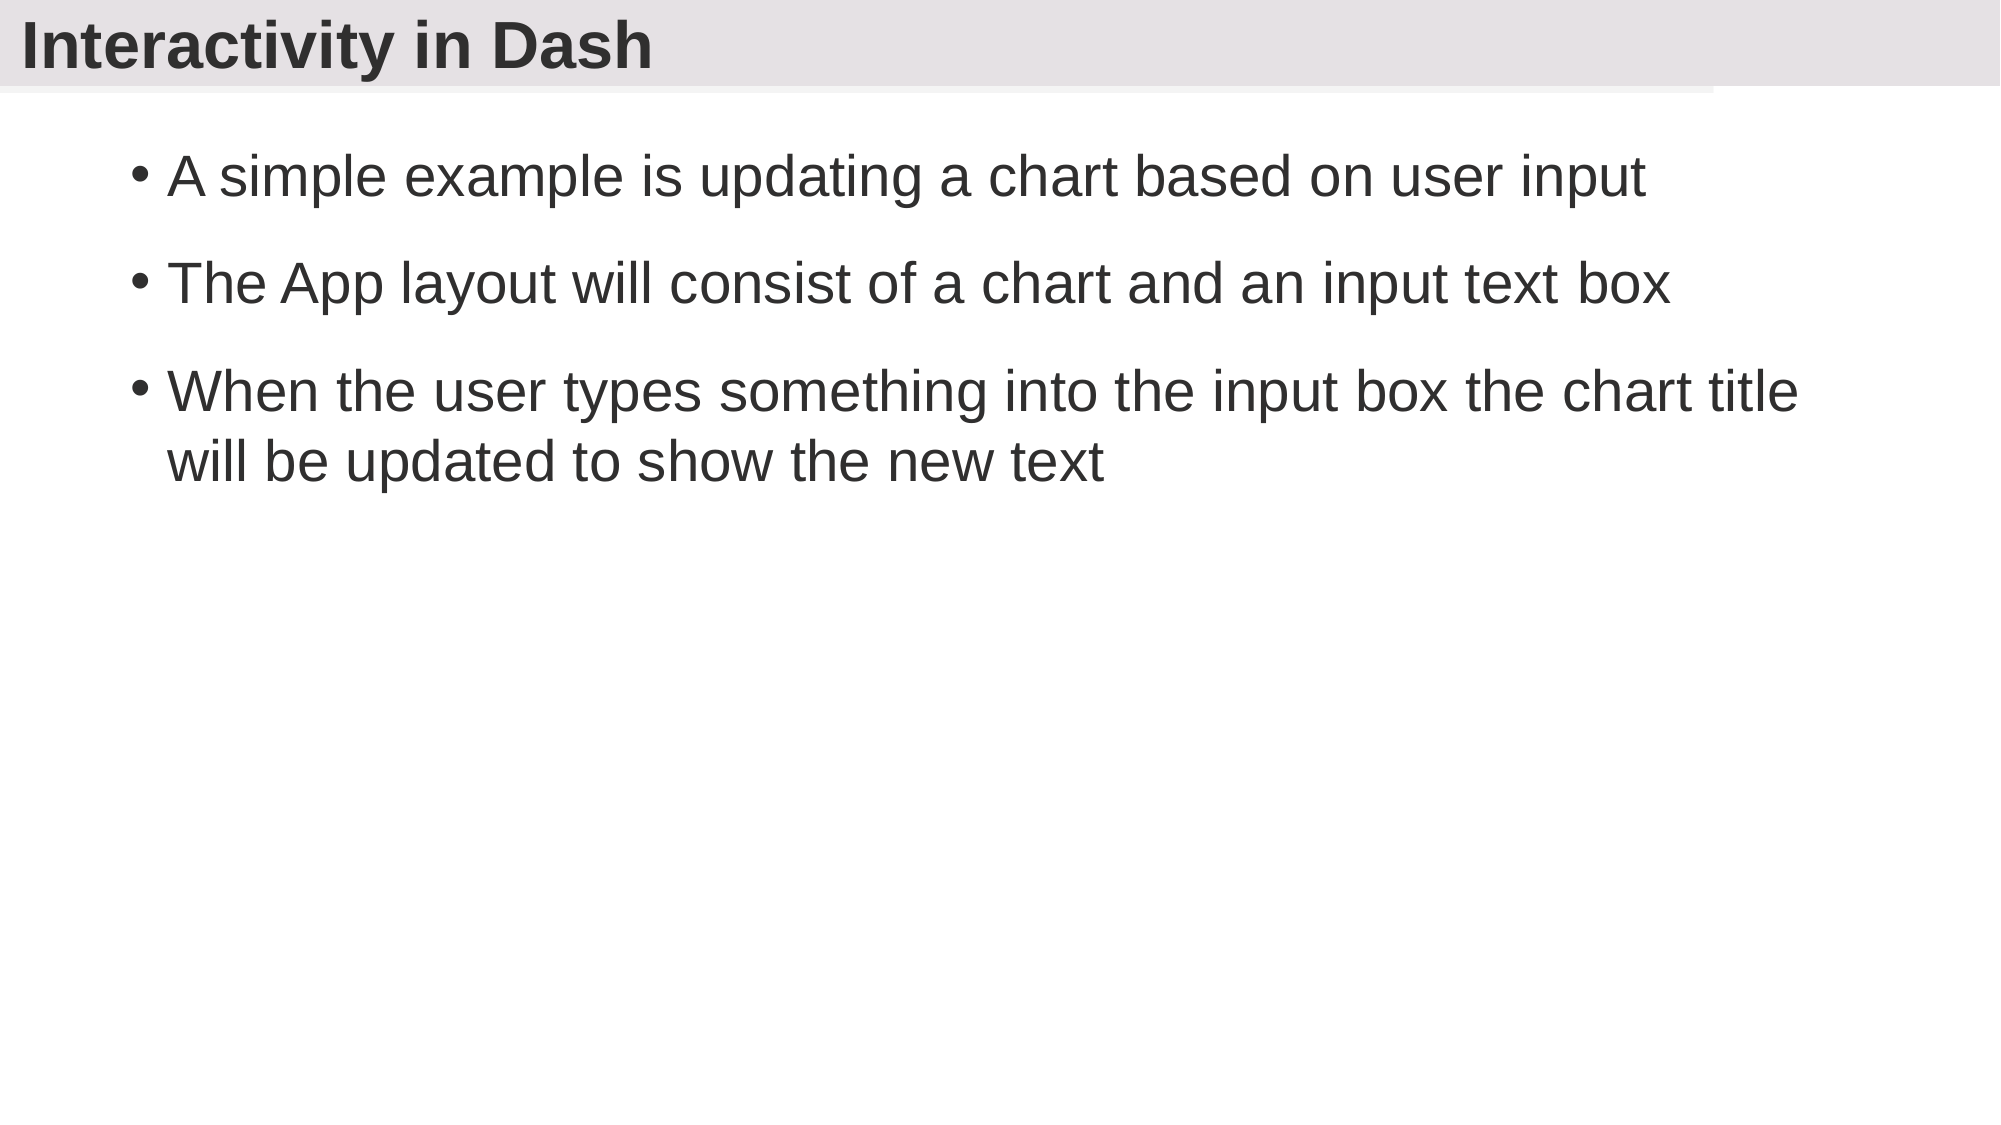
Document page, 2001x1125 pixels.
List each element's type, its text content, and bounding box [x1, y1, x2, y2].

list A simple example is updating a chart based on user input The App layout will consist of a chart and an input text box When the user types something into the input box the chart title will be updated to show the new text [115, 130, 1885, 996]
title Interactivity in Dash [0, 0, 2000, 86]
